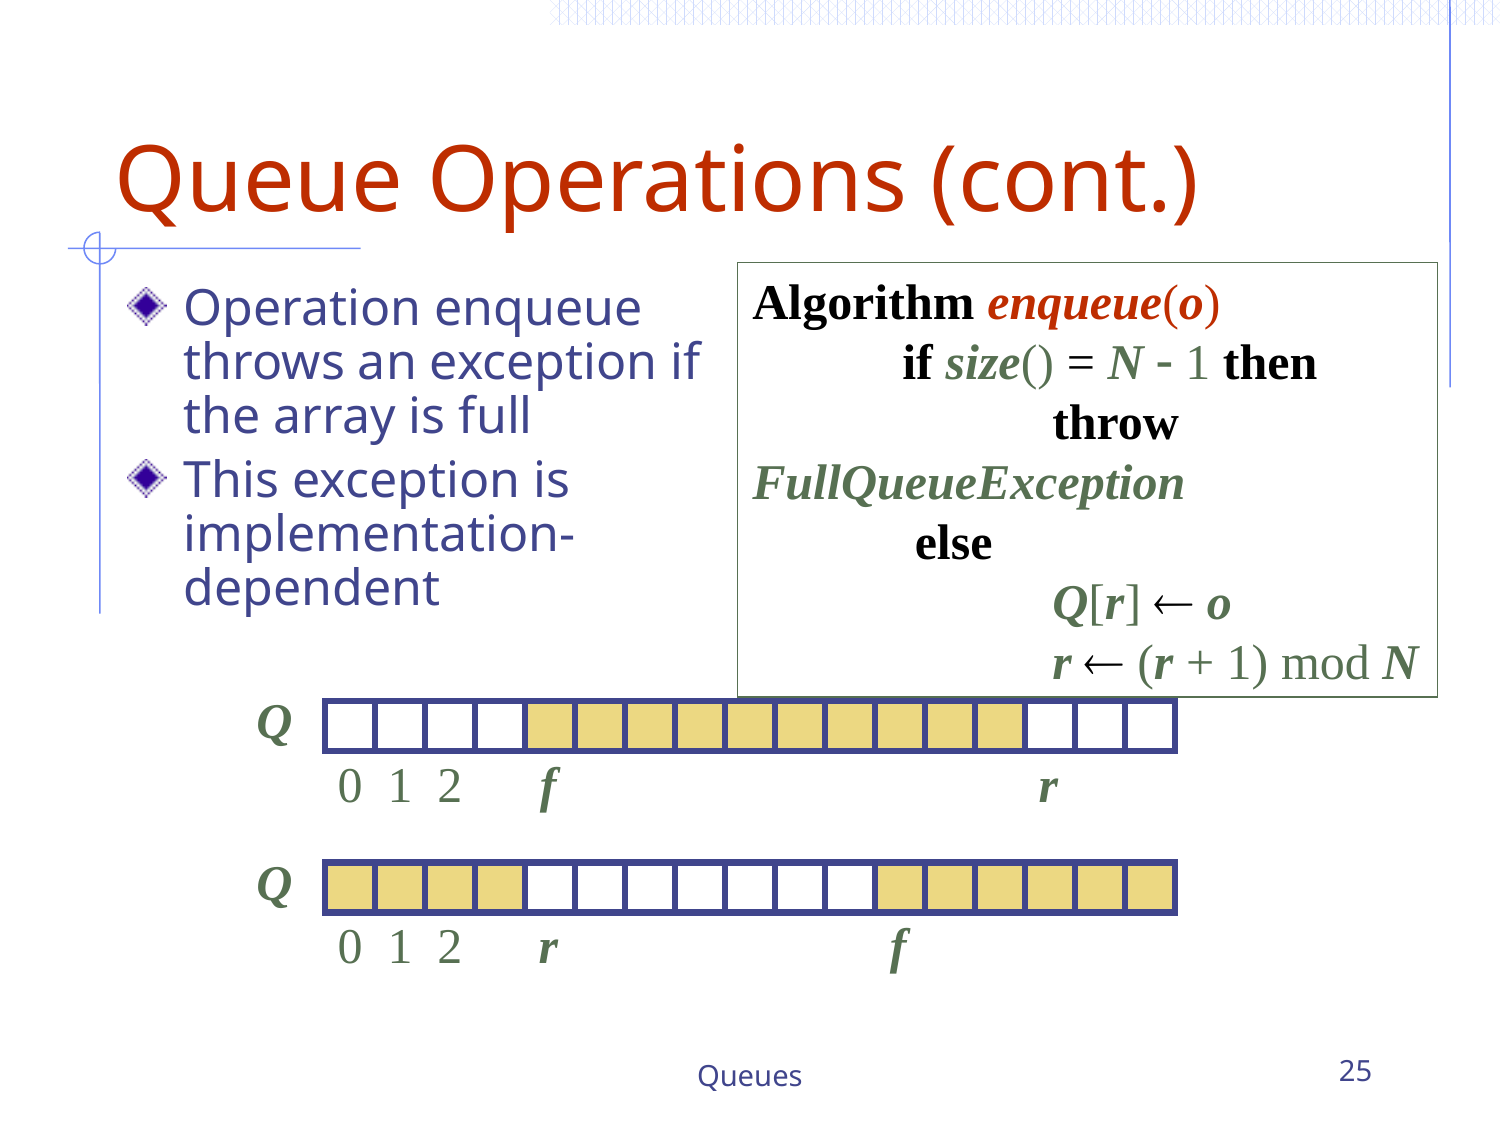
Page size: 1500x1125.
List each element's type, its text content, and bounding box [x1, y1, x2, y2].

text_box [249, 688, 1176, 813]
text_box Algorithm enqueue(o) if size() = N  1 then throw FullQueueException else Q[r]  o r  (r + 1) mod N [737, 262, 1438, 698]
list Operation enqueue throws an exception if the array is full This exception is implementation-dependent [112, 275, 725, 625]
text_box [99, 50, 1375, 238]
footer Queues [512, 1025, 988, 1100]
picture [127, 459, 167, 498]
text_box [249, 849, 1176, 974]
picture [127, 287, 167, 326]
slide_number 25 [1074, 1025, 1388, 1100]
